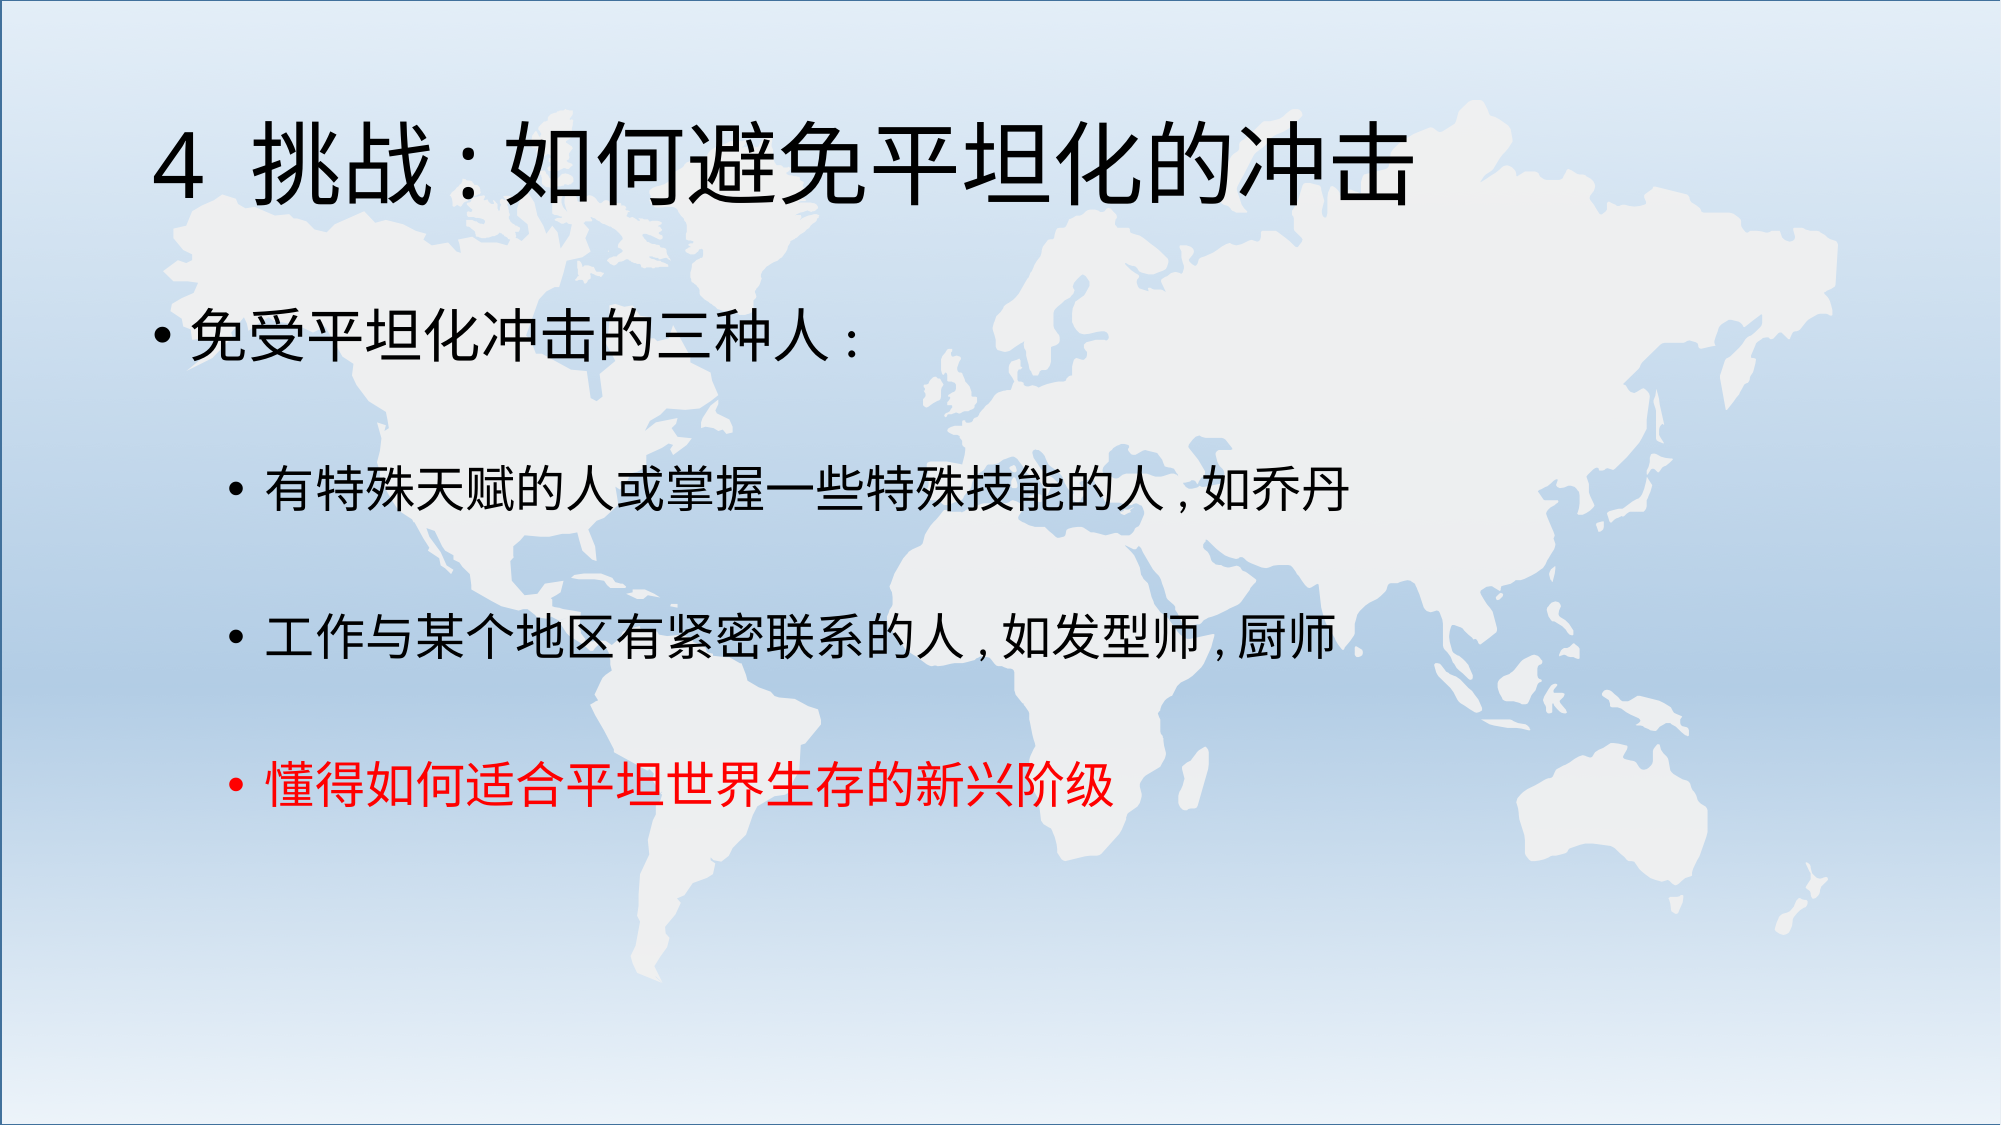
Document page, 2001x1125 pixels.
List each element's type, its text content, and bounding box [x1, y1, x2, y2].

picture [0, 0, 2001, 1125]
title 4 挑战:如何避免平坦化的冲击 [137, 59, 1863, 278]
list 免受平坦化冲击的三种人: 有特殊天赋的人或掌握一些特殊技能的人,如乔丹 工作与某个地区有紧密联系的人,如发型师,厨师 懂得如何适合平坦世界生存的新兴阶级 [137, 299, 1863, 1014]
